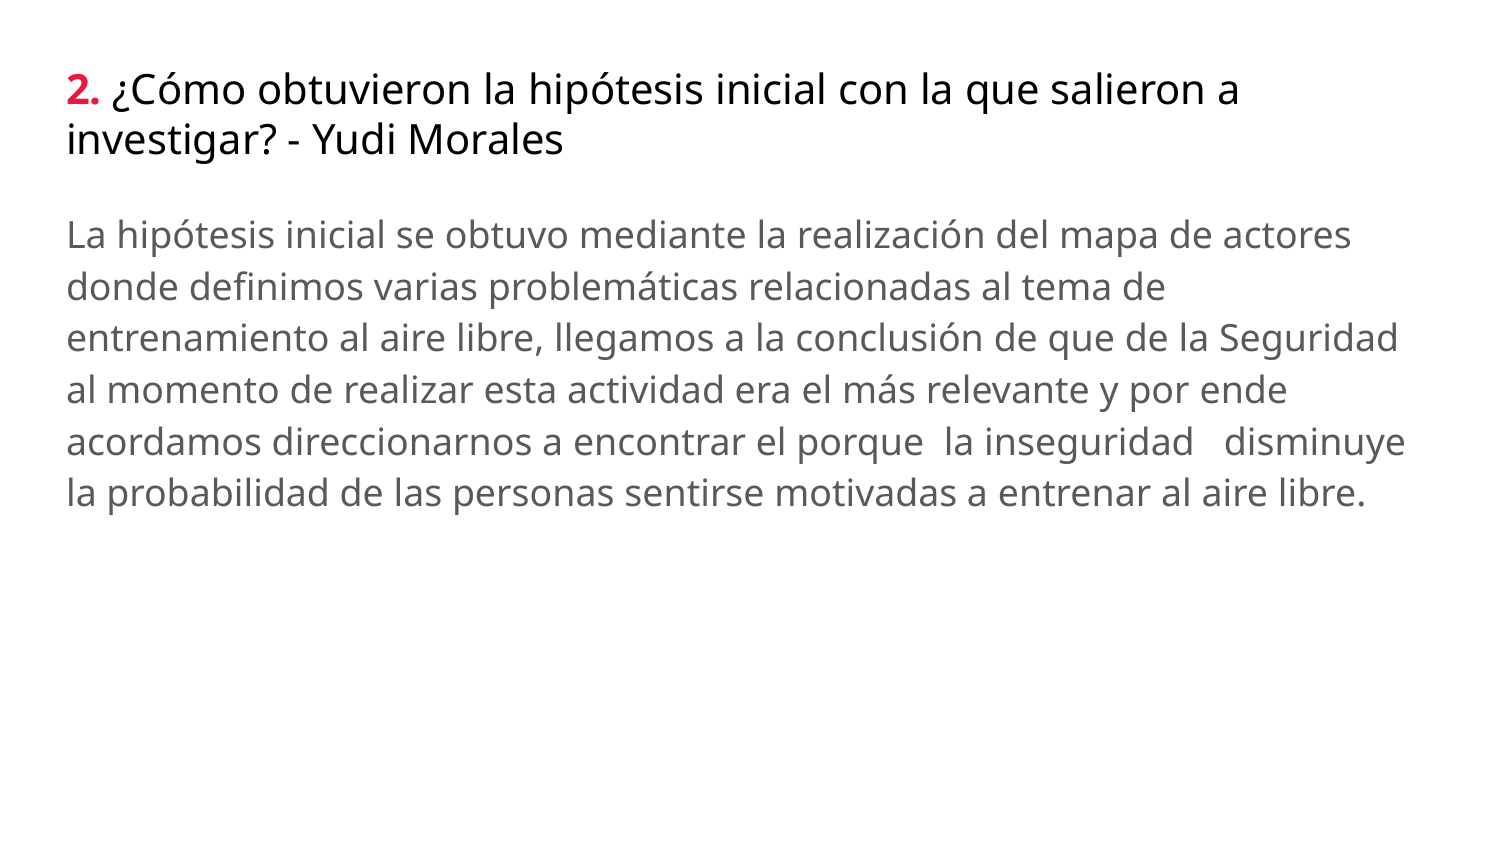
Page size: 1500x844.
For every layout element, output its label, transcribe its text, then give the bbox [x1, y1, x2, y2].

title 2. ¿Cómo obtuvieron la hipótesis inicial con la que salieron a investigar? - Yudi Morales [51, 48, 1449, 142]
list La hipótesis inicial se obtuvo mediante la realización del mapa de actores donde definimos varias problemáticas relacionadas al tema de entrenamiento al aire libre, llegamos a la conclusión de que de la Seguridad al momento de realizar esta actividad era el más relevante y por ende acordamos direccionarnos a encontrar el porque la inseguridad disminuye la probabilidad de las personas sentirse motivadas a entrenar al aire libre. [51, 189, 1449, 750]
